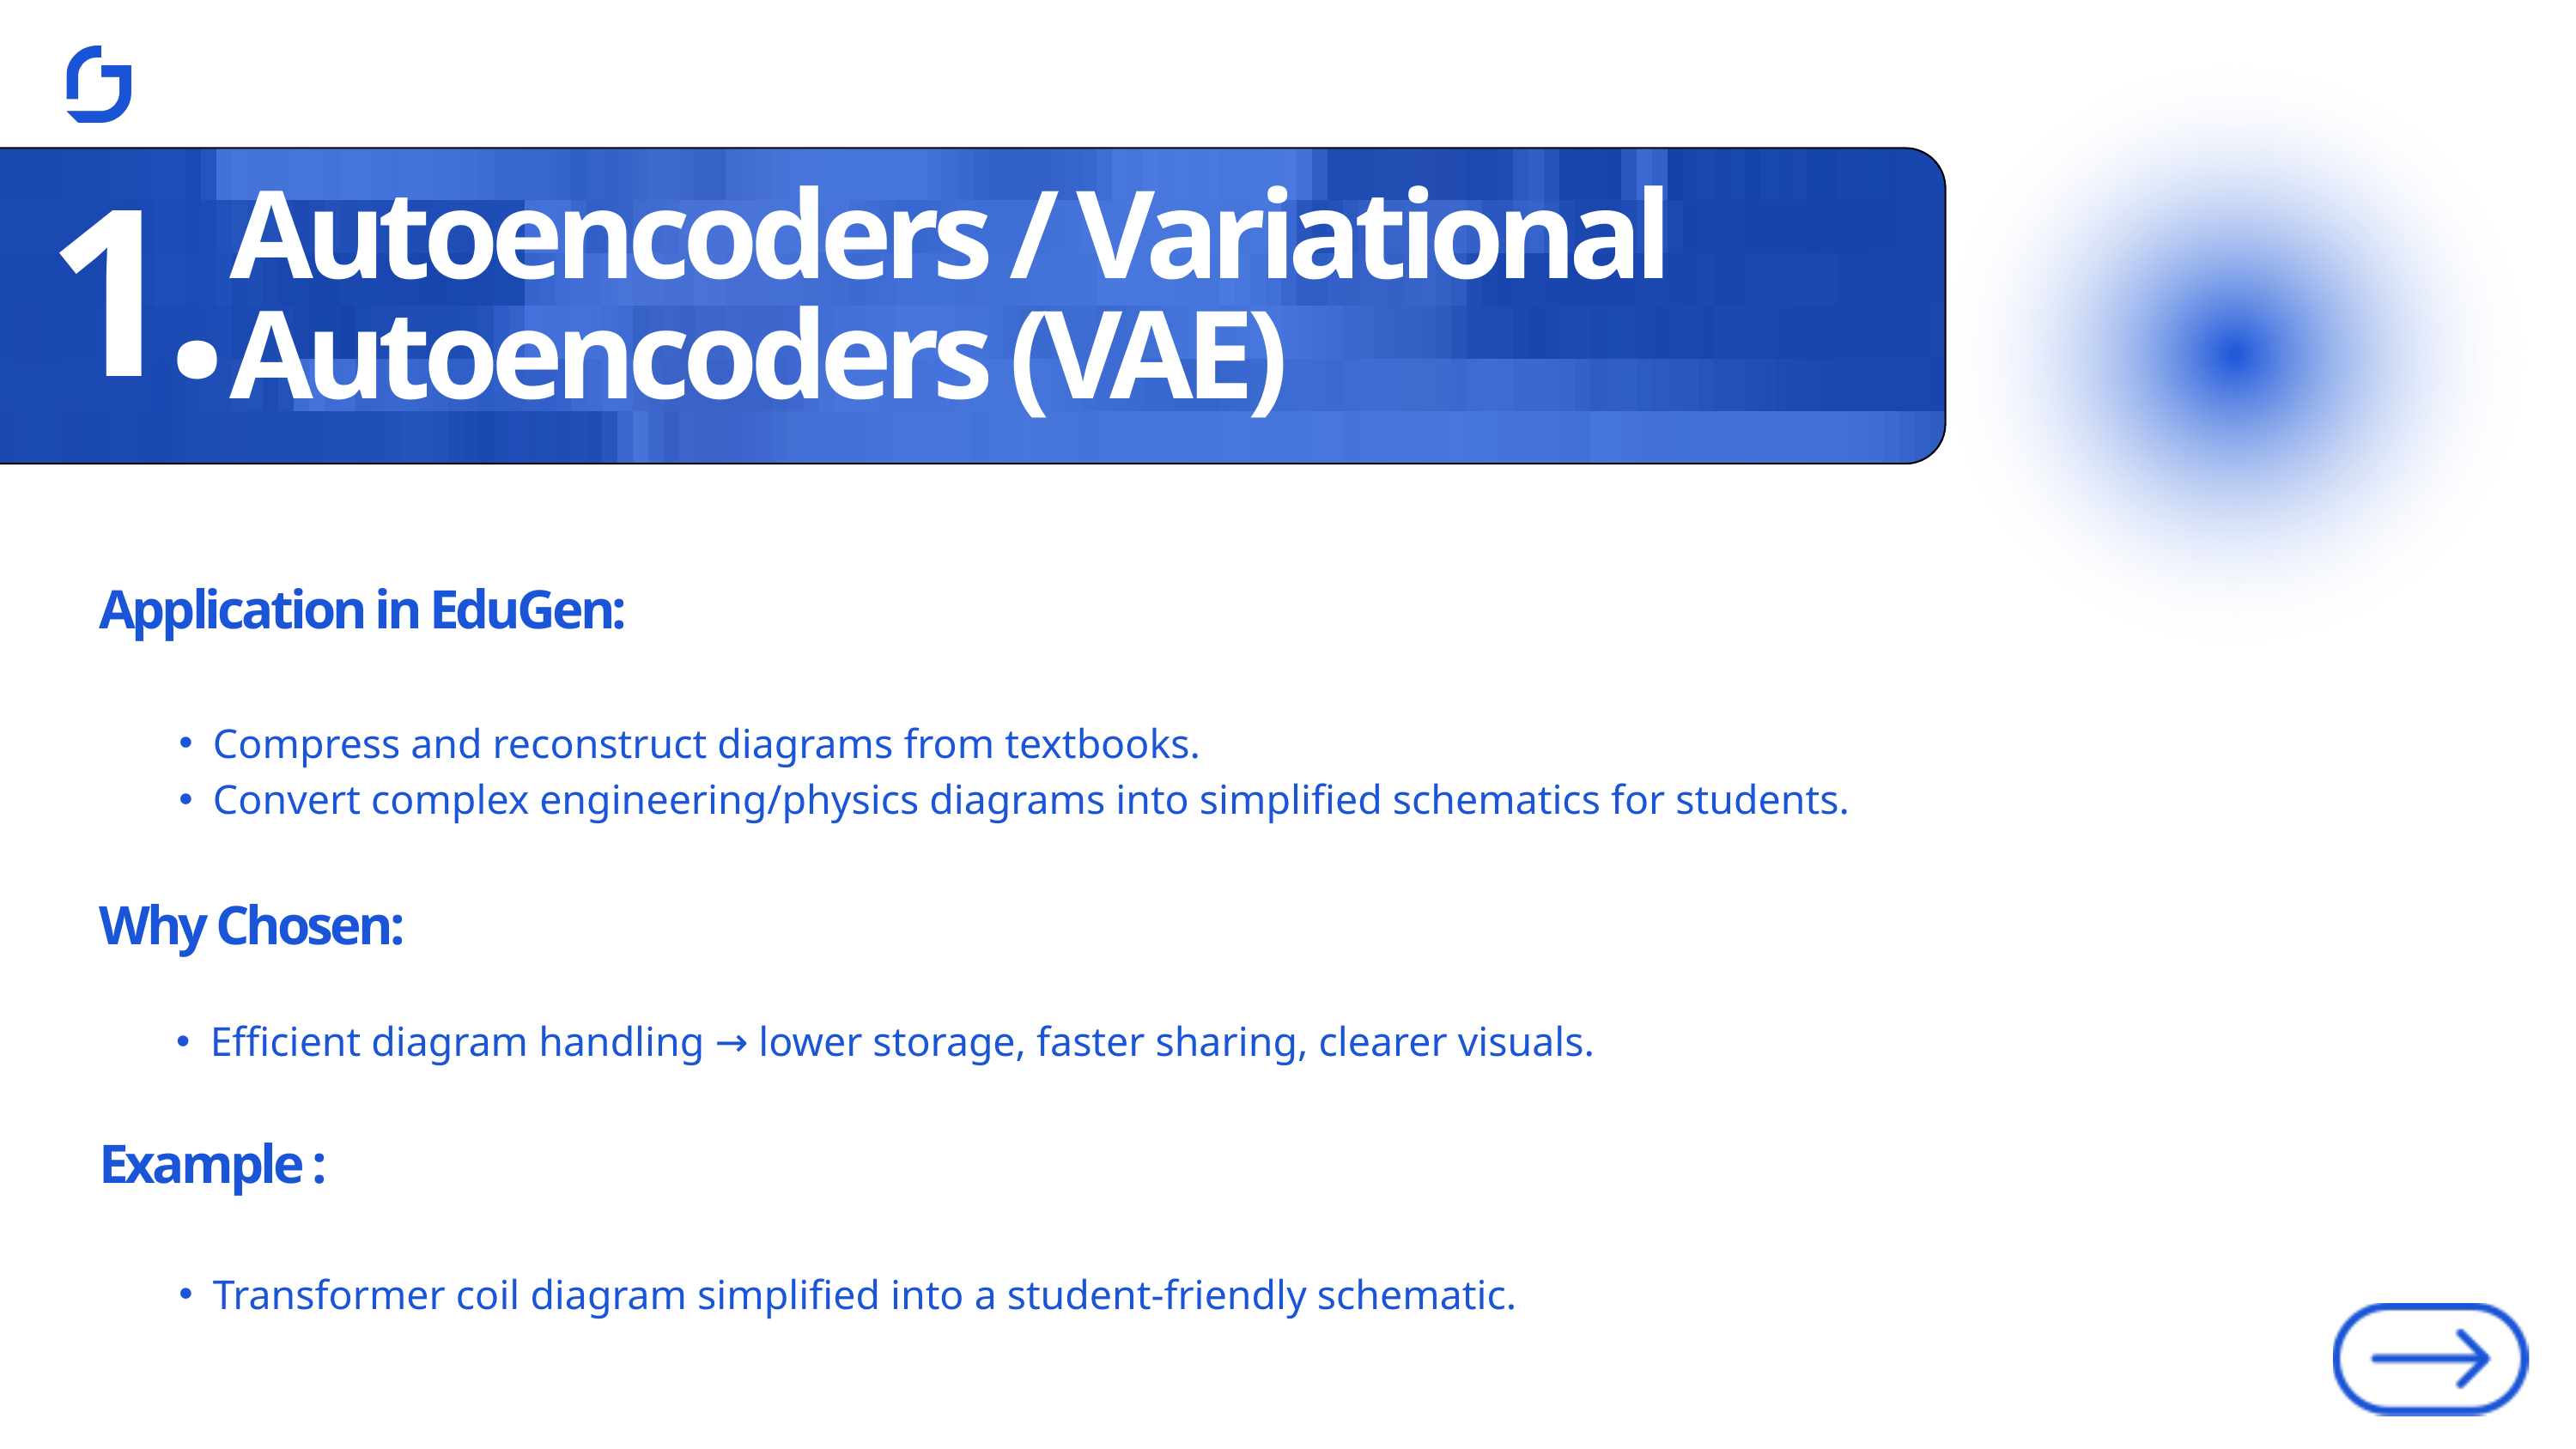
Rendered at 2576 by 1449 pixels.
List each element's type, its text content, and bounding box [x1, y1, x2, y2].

text_box [1945, 64, 2525, 645]
text_box Why Chosen: [99, 902, 474, 955]
text_box Compress and reconstruct diagrams from textbooks. Convert complex engineering/physics diagrams into simplified schematics for students. [144, 710, 2008, 822]
text_box [2333, 1303, 2530, 1416]
text_box Example : [99, 1141, 404, 1195]
text_box [66, 45, 131, 123]
text_box Efficient diagram handling → lower storage, faster sharing, clearer visuals. [142, 1008, 2005, 1065]
text_box Application in EduGen: [99, 586, 664, 640]
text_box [0, 148, 1946, 464]
text_box Transformer coil diagram simplified into a student-friendly schematic. [144, 1261, 2008, 1318]
